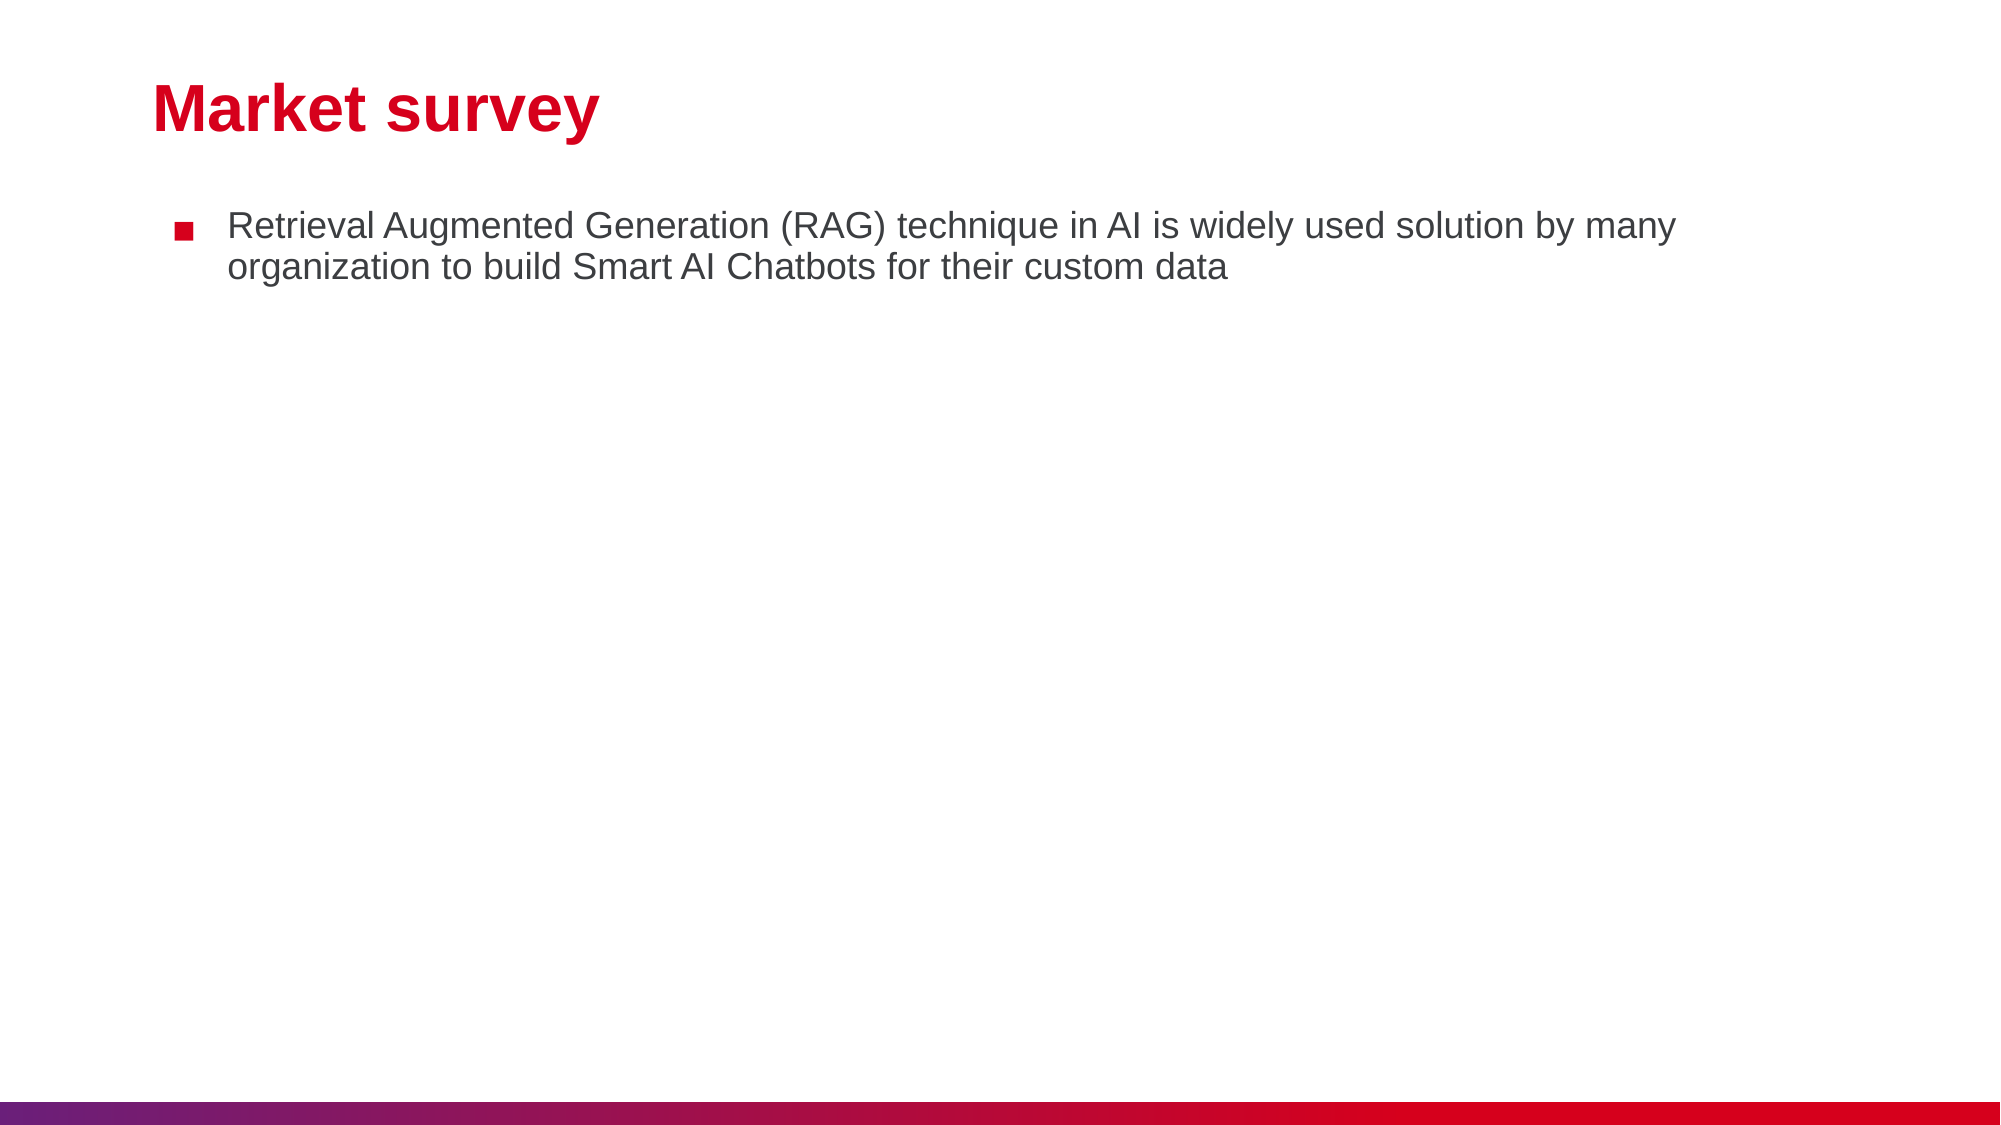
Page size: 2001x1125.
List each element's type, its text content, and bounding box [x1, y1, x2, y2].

list Retrieval Augmented Generation (RAG) technique in AI is widely used solution by many organization to build Smart AI Chatbots for their custom data [137, 198, 1826, 959]
title Market survey [137, 66, 1826, 155]
